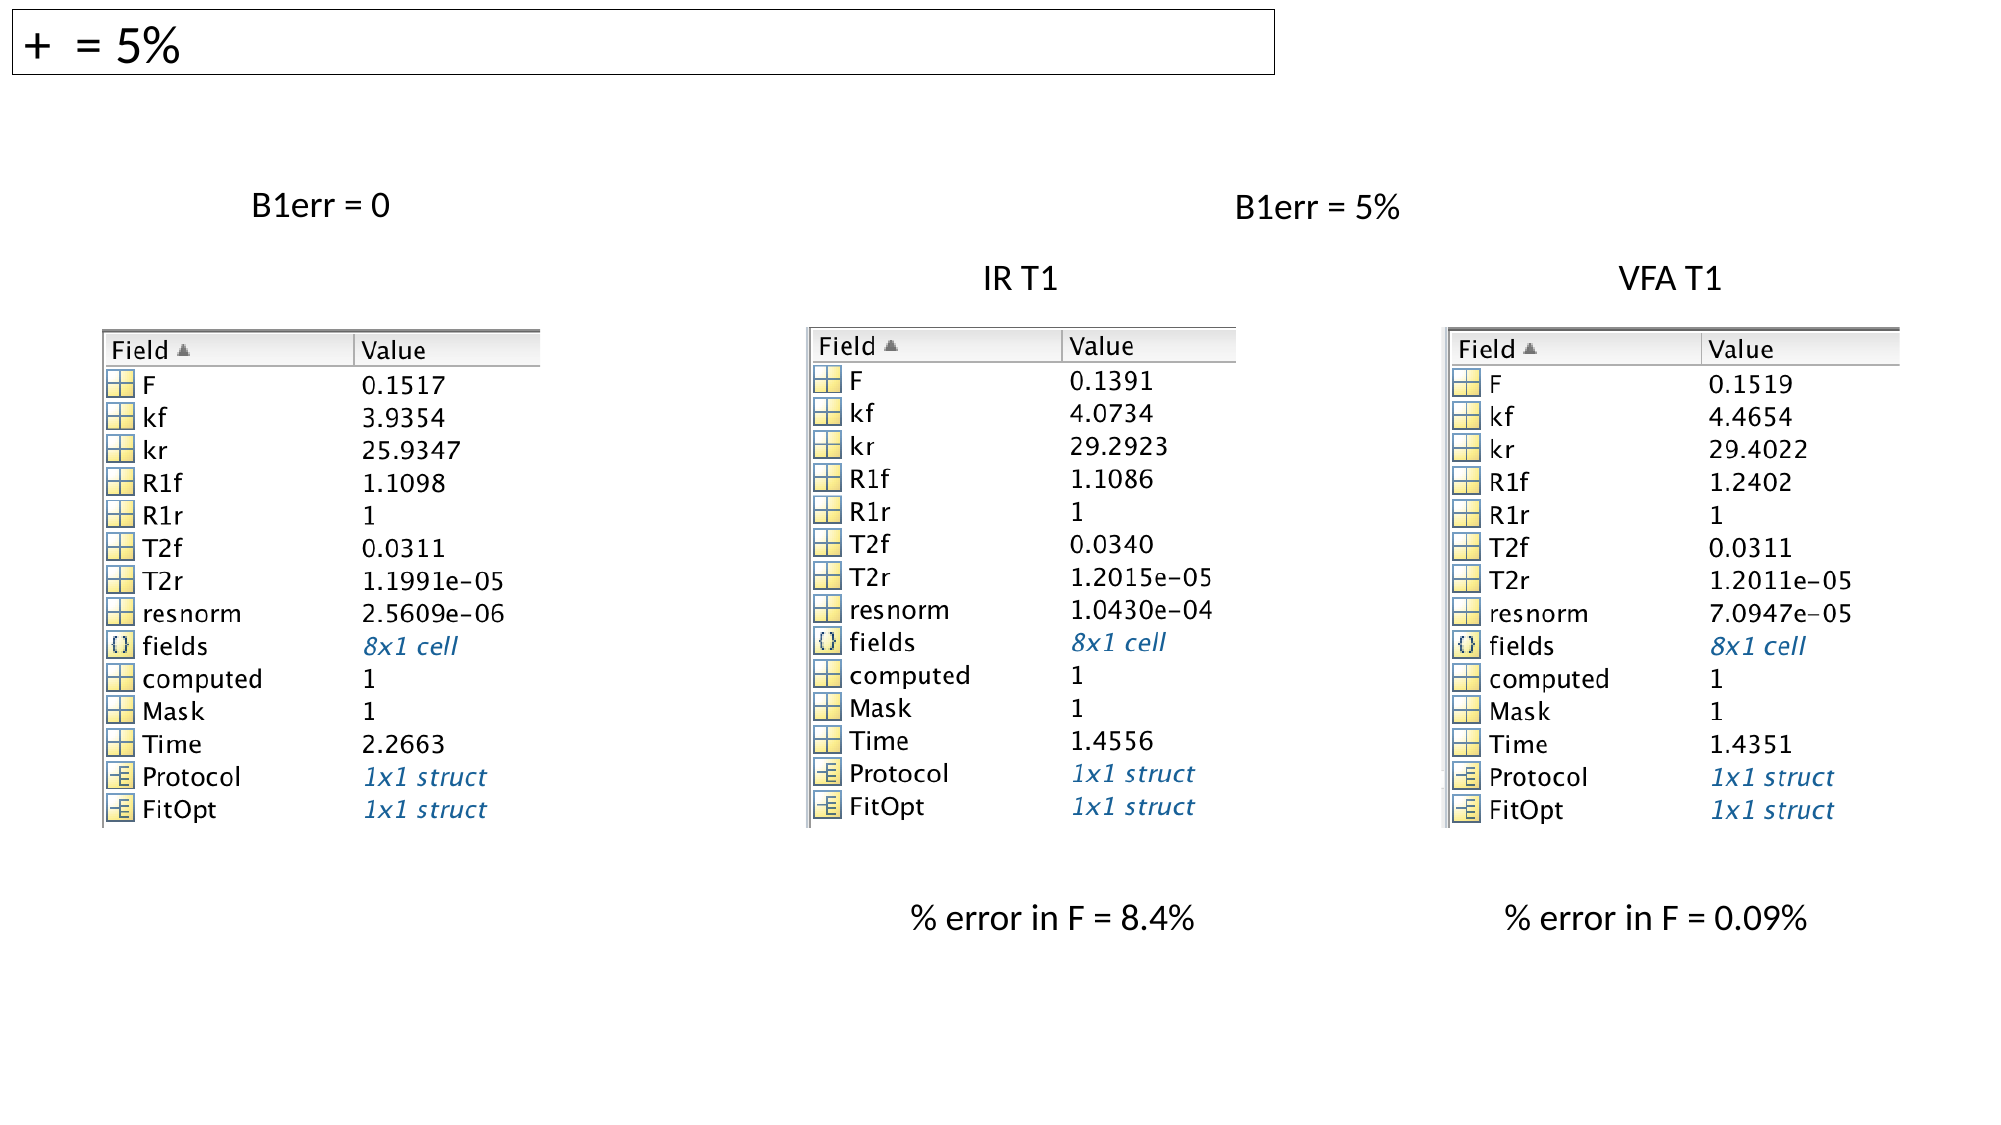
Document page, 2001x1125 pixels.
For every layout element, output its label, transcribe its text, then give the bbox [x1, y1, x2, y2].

picture [805, 327, 1236, 828]
text_box VFA T1 [1603, 245, 1738, 306]
text_box % error in F = 0.09% [1489, 885, 1837, 945]
picture [102, 325, 541, 828]
picture [1441, 327, 1900, 828]
text_box B1err = 5% [1220, 175, 1416, 235]
text_box % error in F = 8.4% [895, 885, 1219, 945]
text_box B1err = 0 [236, 173, 406, 233]
text_box IR T1 [968, 245, 1074, 306]
